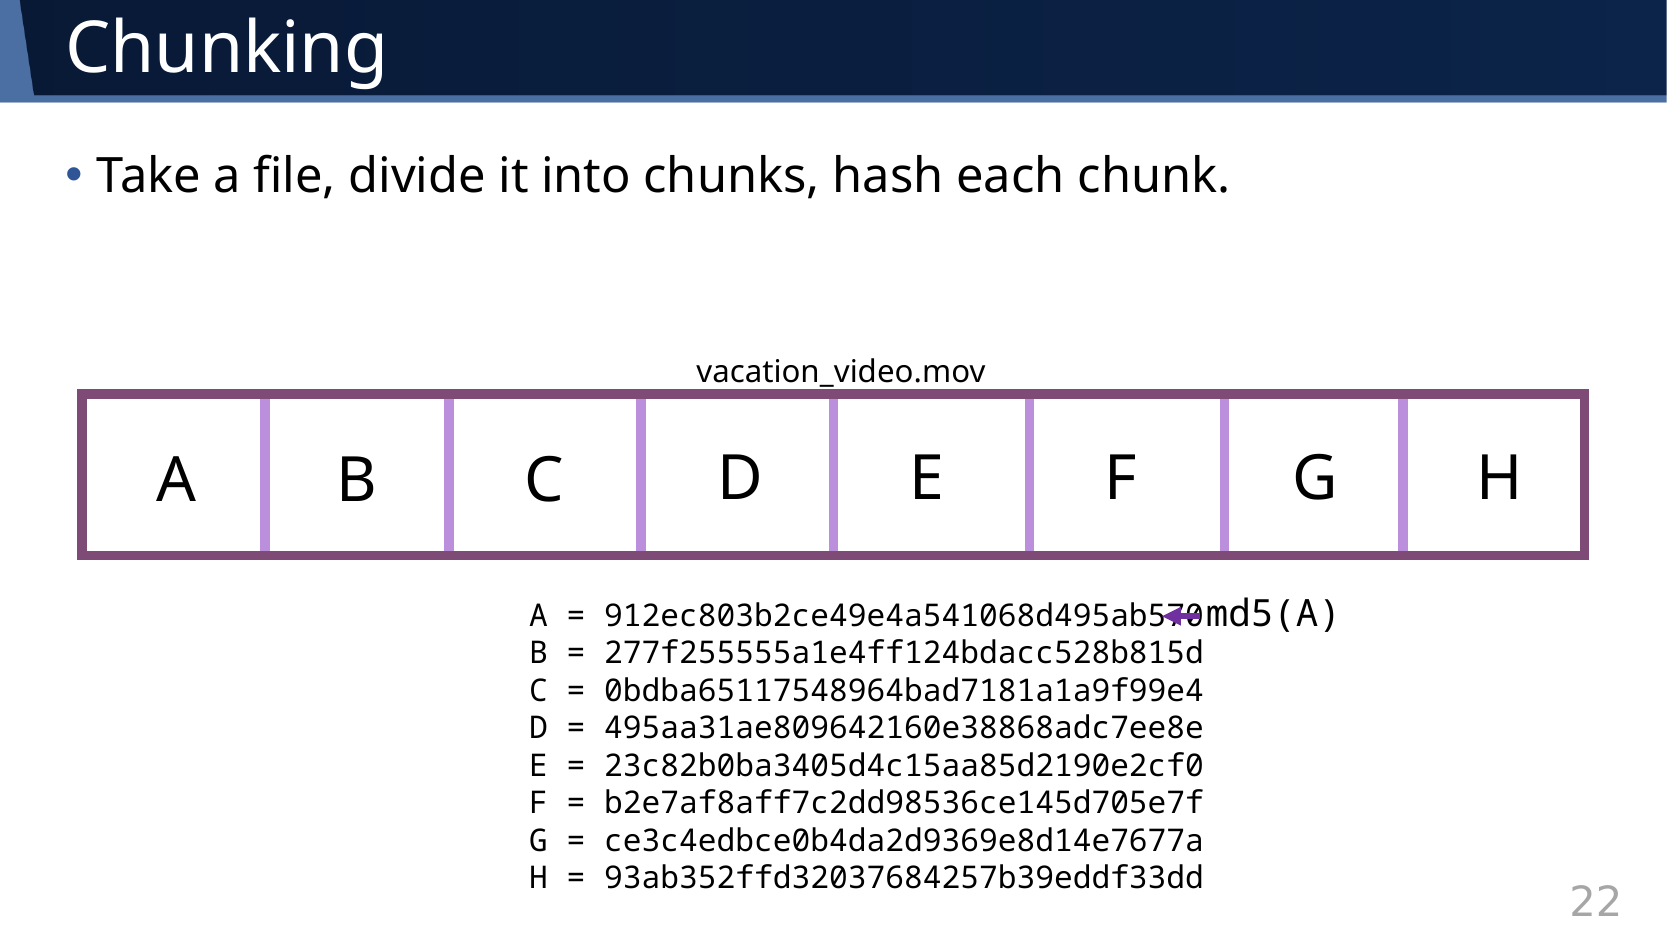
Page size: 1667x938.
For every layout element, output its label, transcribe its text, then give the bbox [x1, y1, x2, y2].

text_box [81, 393, 265, 556]
text_box vacation_video.mov [681, 343, 1001, 393]
text_box md5(A) [1191, 581, 1356, 642]
text_box [834, 393, 1029, 556]
list Take a file, divide it into chunks, hash each chunk. [50, 142, 1623, 853]
text_box [1225, 393, 1402, 556]
picture [0, 0, 1667, 938]
text_box [266, 393, 449, 556]
text_box [1404, 393, 1586, 556]
text_box [641, 393, 833, 556]
text_box [1030, 393, 1224, 556]
text_box [450, 393, 640, 556]
text_box A = 912ec803b2ce49e4a541068d495ab570 B = 277f255555a1e4ff124bdacc528b815d C = 0bdba65117548964bad7181a1a9f99e4 D = 495aa31ae809642160e38868adc7ee8e E = 23c82b0ba3405d4c15aa85d2190e2cf0 F = b2e7af8aff7c2dd98536ce145d705e7f G = ce3c4edbce0b4da2d9369e8d14e7677a H = 93ab352ffd32037684257b39eddf33dd [514, 587, 1219, 903]
title Chunking [50, 3, 1667, 97]
